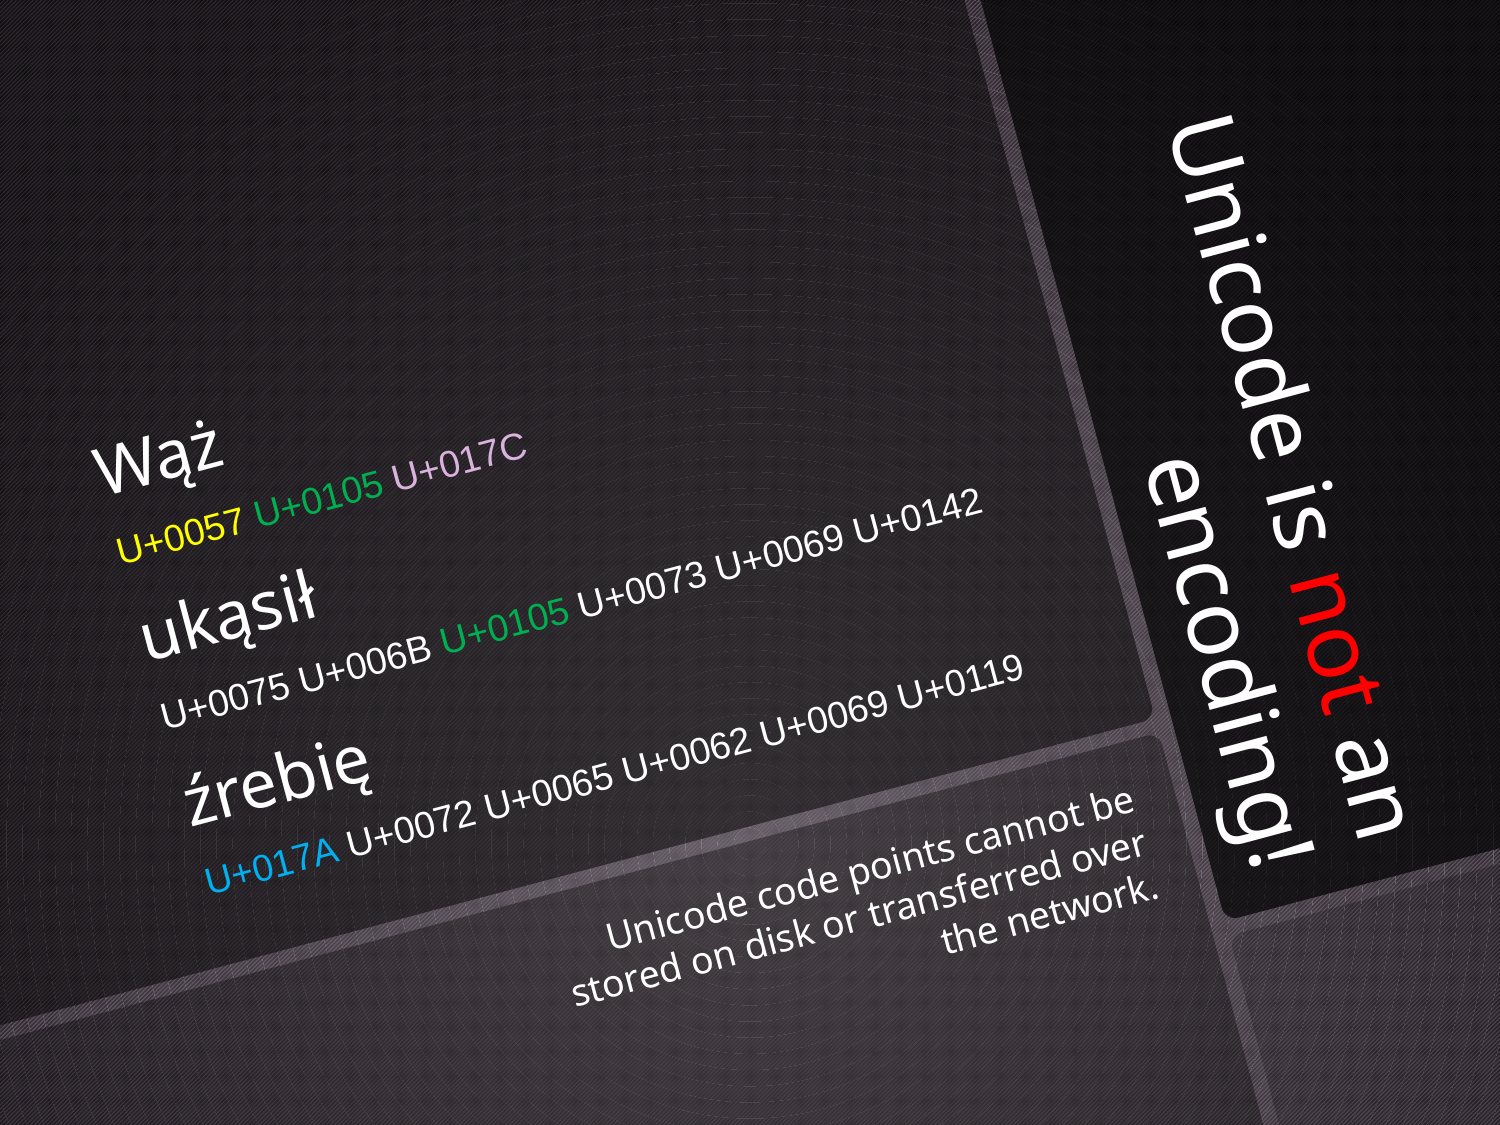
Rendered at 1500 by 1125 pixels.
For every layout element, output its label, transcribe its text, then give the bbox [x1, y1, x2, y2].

list Unicode code points cannot be stored on disk or transferred over the network. [517, 763, 1183, 1087]
title Unicode is not an encoding! [1028, 71, 1461, 896]
list Wąż U+0057 U+0105 U+017C ukąsił U+0075 U+006B U+0105 U+0073 U+0069 U+0142 źrebię U+017A U+0072 U+0065 U+0062 U+0069 U+0119 [33, 61, 1083, 915]
